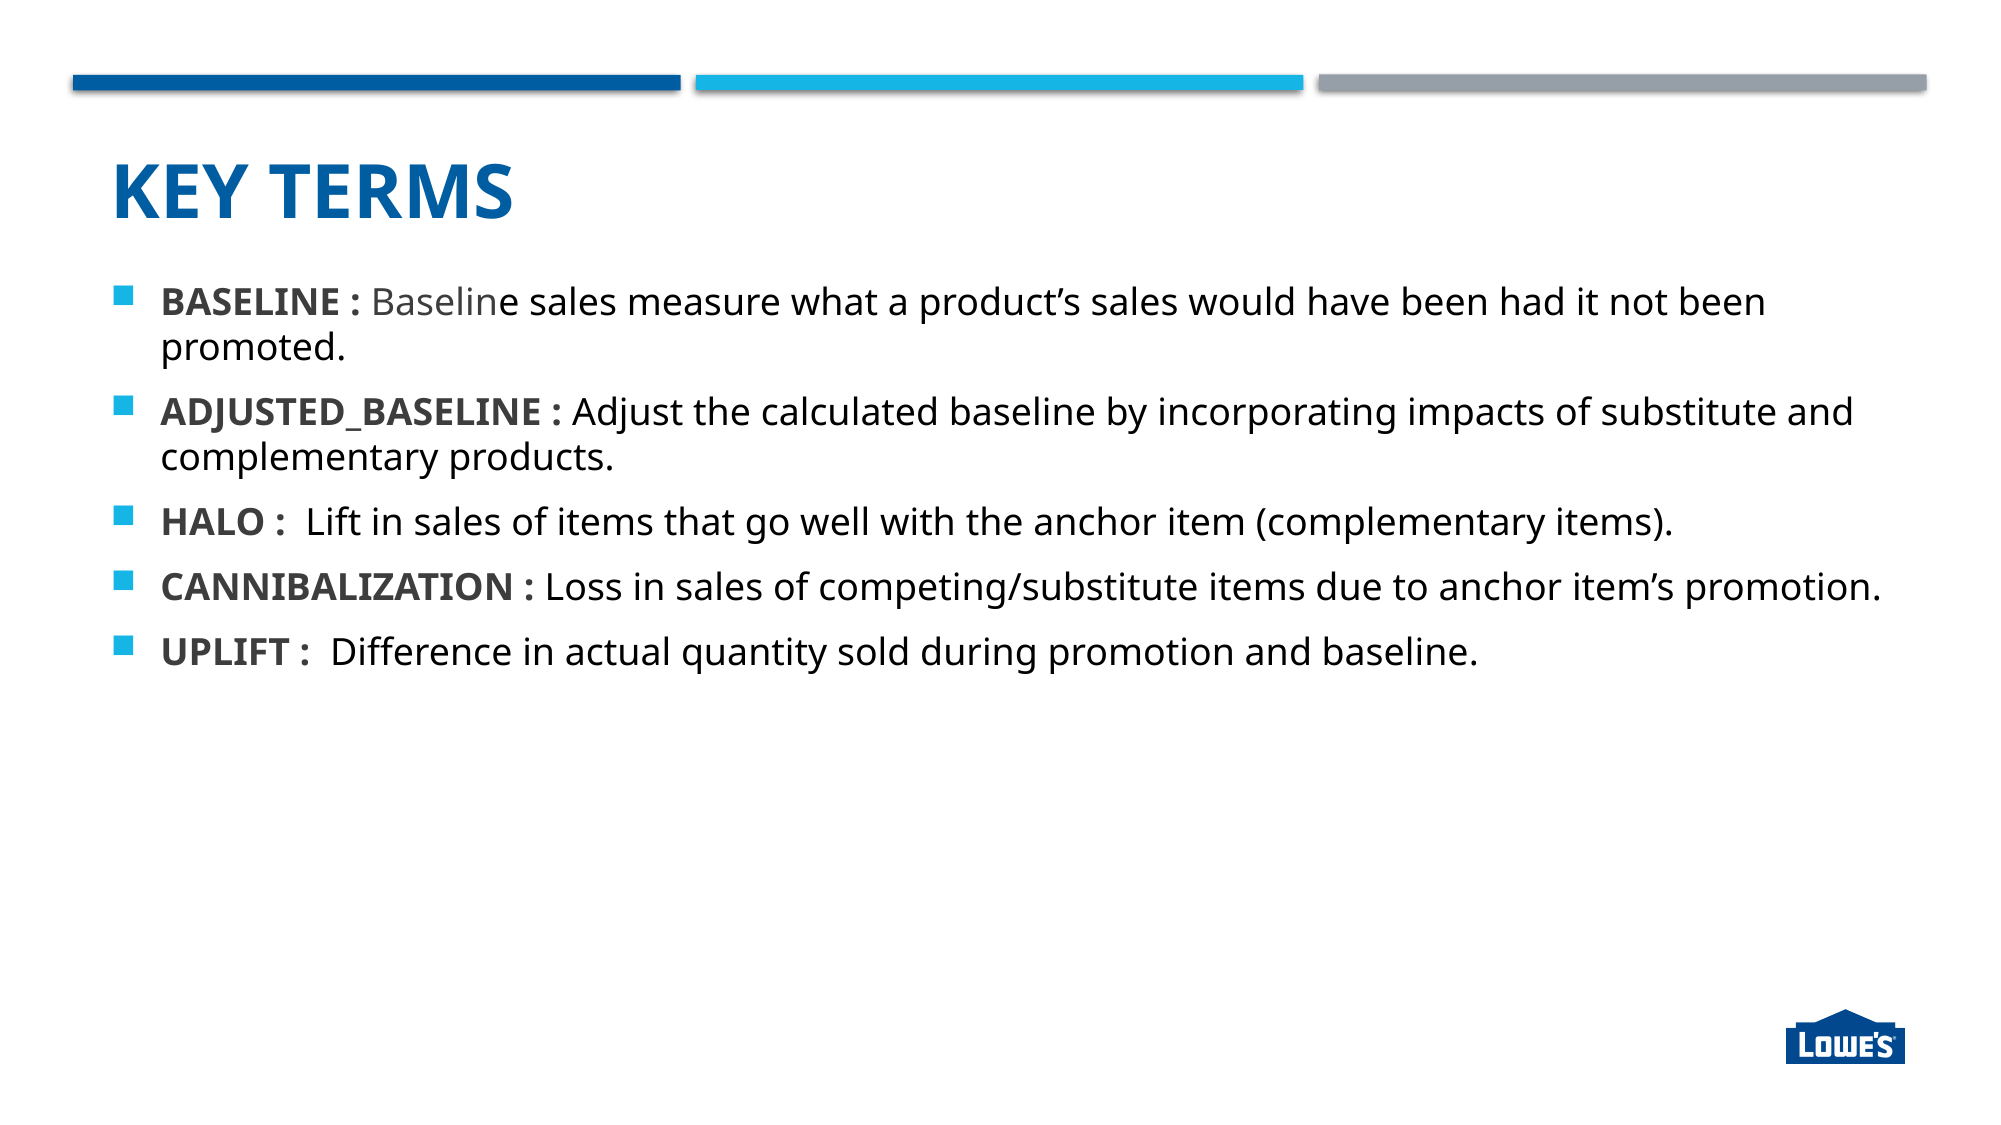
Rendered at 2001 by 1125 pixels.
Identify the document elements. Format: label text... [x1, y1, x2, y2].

text_box Baseline : Baseline sales measure what a product’s sales would have been had it not been promoted. Adjusted_Baseline : Adjust the calculated baseline by incorporating impacts of substitute and complementary products. Halo : Lift in sales of items that go well with the anchor item (complementary items). Cannibalization : Loss in sales of competing/substitute items due to anchor item’s promotion. Uplift : Difference in actual quantity sold during promotion and baseline. [95, 270, 1905, 912]
picture [1786, 1009, 1905, 1064]
title Key terms [95, 127, 1905, 242]
